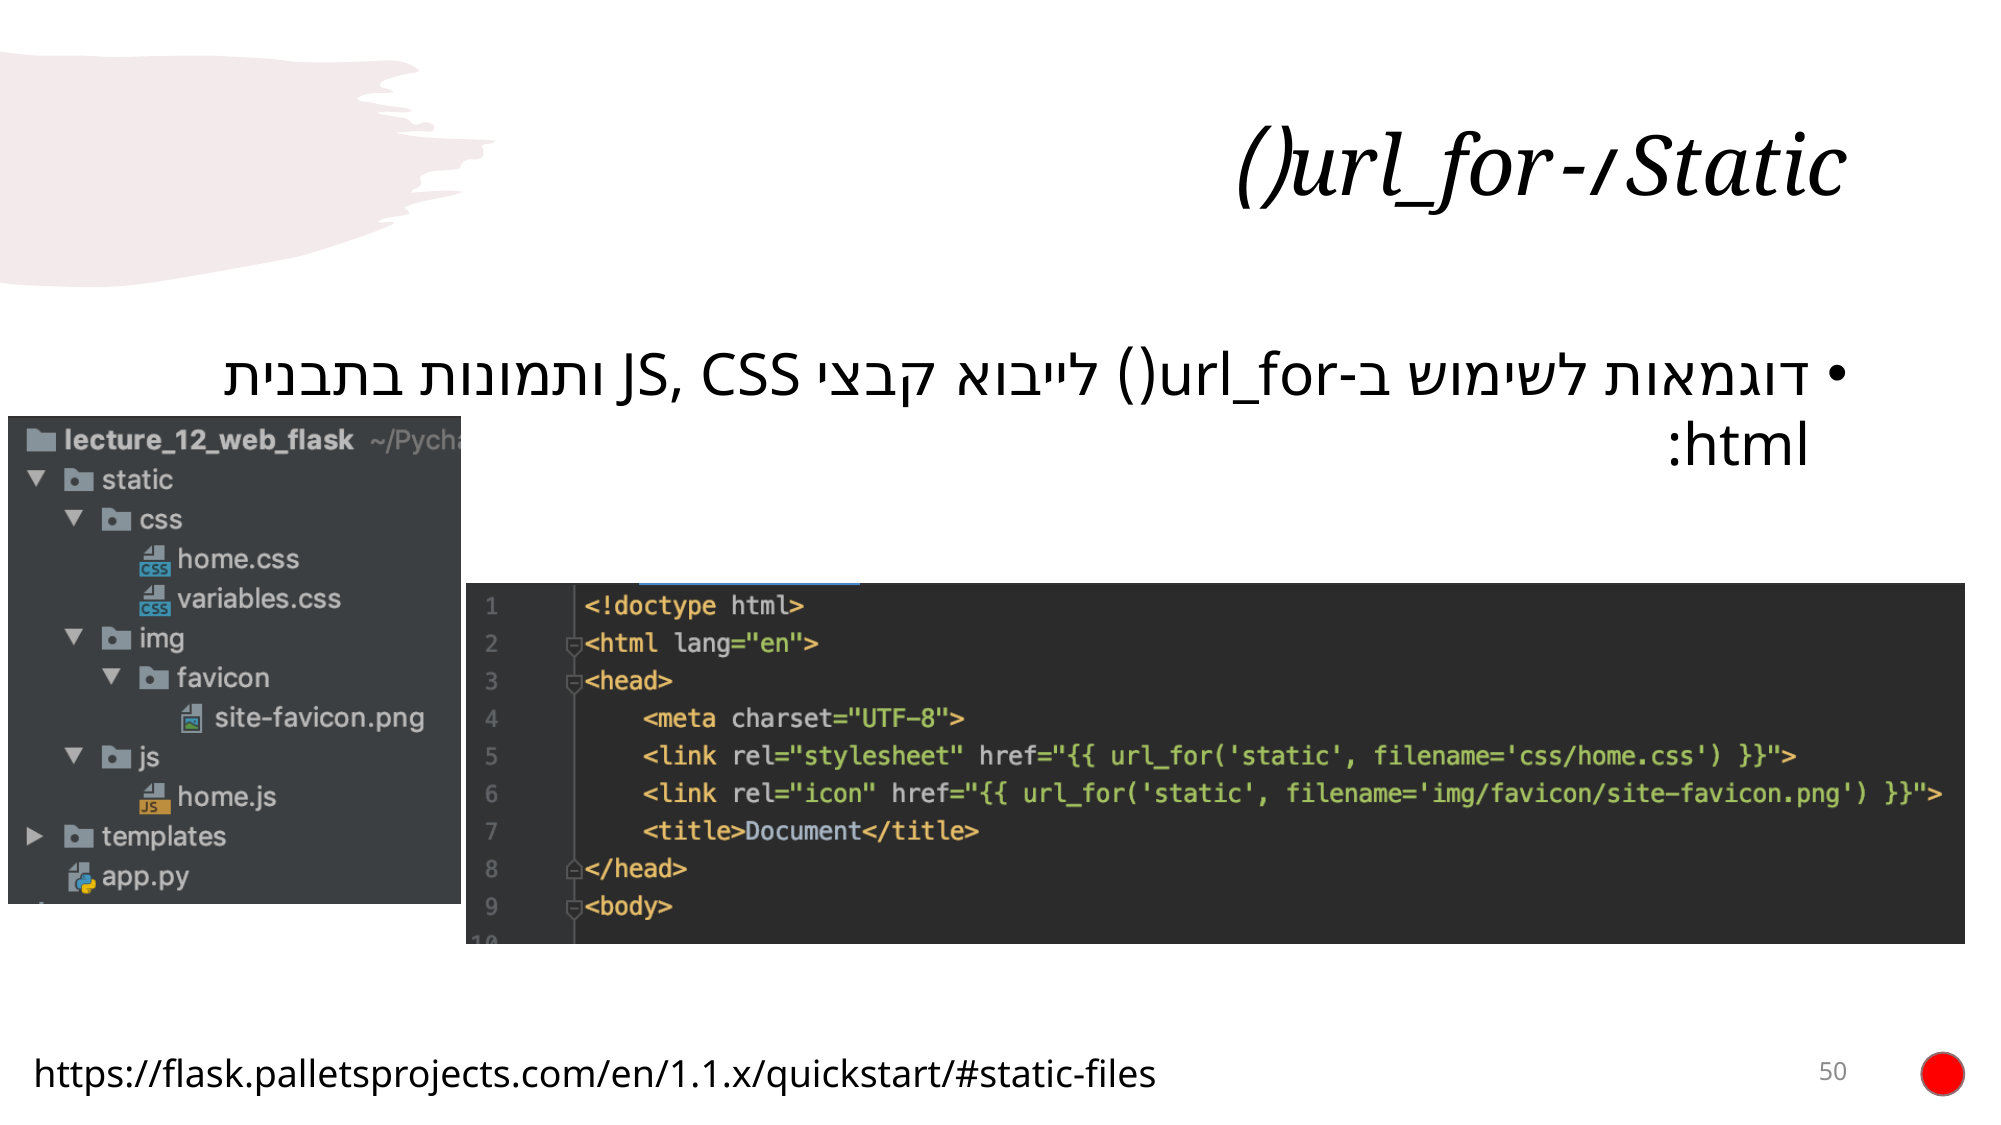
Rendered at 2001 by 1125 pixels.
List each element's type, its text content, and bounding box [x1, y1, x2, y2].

picture [466, 583, 1965, 944]
text_box https://flask.palletsprojects.com/en/1.1.x/quickstart/#static-files [18, 1042, 1173, 1103]
picture [8, 416, 462, 904]
text_box [1920, 1051, 1966, 1097]
title Static ו-url_for() [137, 59, 1863, 278]
list דוגמאות לשימוש ב-url_for() לייבוא קבצי JS, CSS ותמונות בתבנית html: [137, 329, 1863, 1013]
slide_number 50 [1412, 1042, 1863, 1103]
